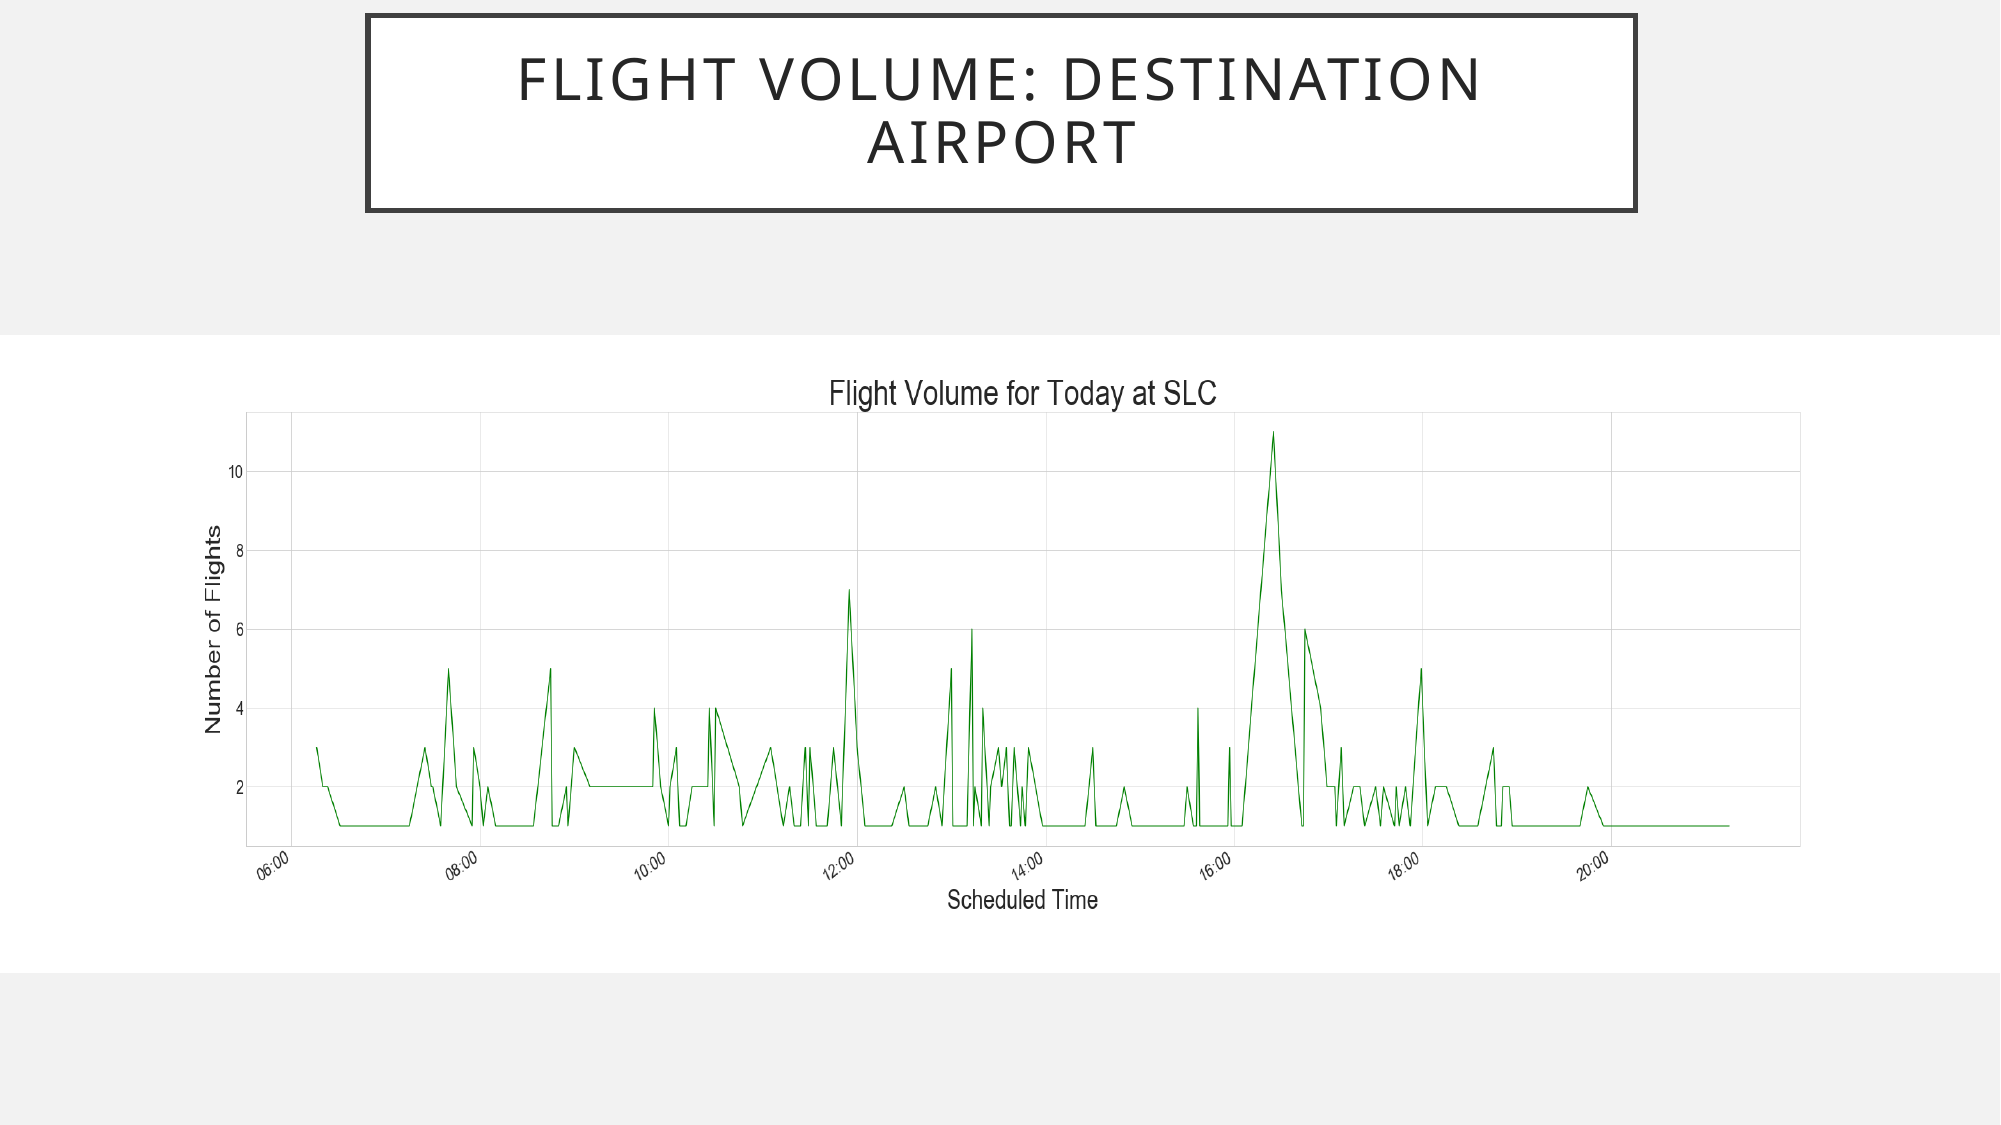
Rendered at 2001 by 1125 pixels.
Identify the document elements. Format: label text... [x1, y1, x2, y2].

title Flight Volume: Destination Airport [365, 13, 1638, 213]
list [0, 335, 2000, 973]
